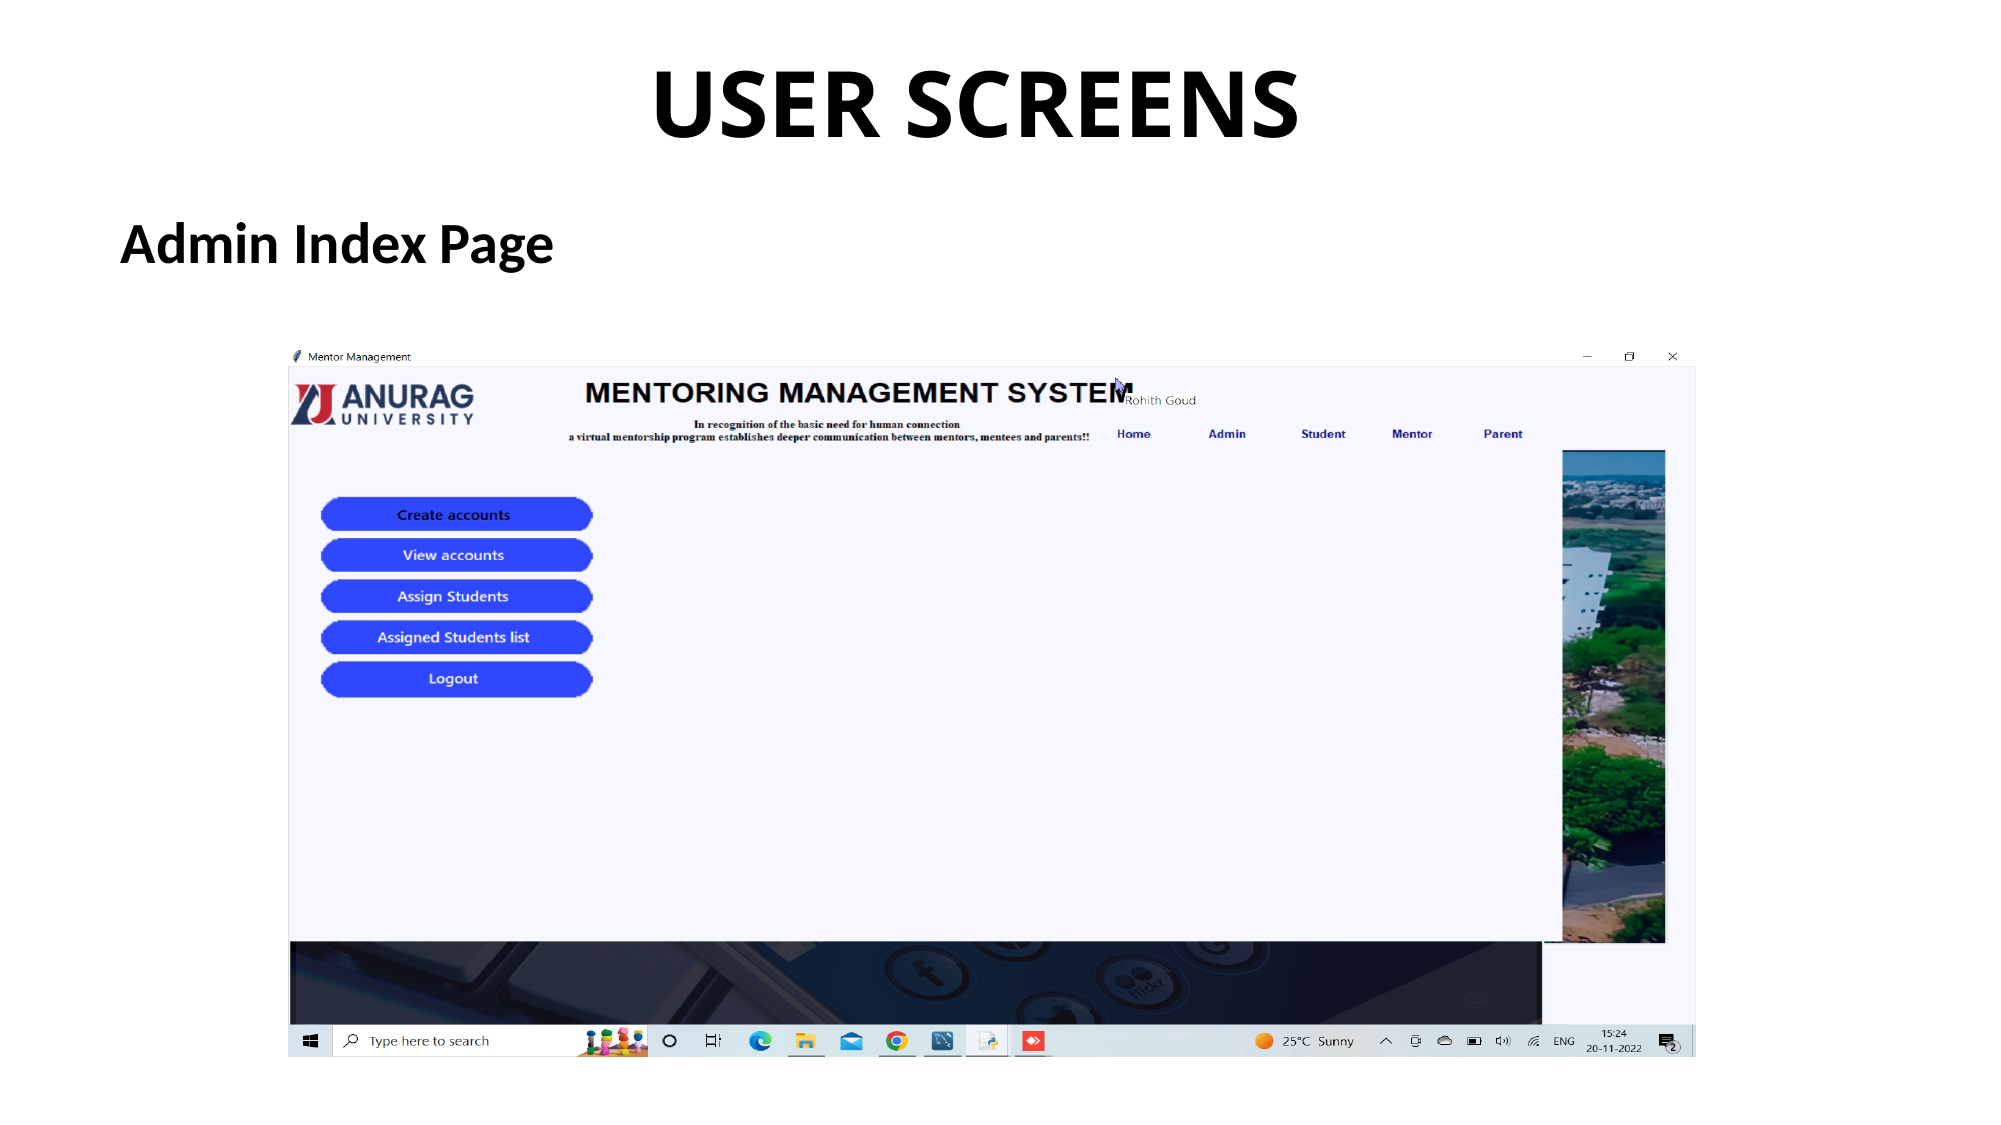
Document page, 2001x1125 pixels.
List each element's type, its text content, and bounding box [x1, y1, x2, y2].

text_box Admin Index Page [105, 197, 1106, 283]
title USER SCREENS [113, 0, 1839, 217]
picture [288, 347, 1696, 1057]
